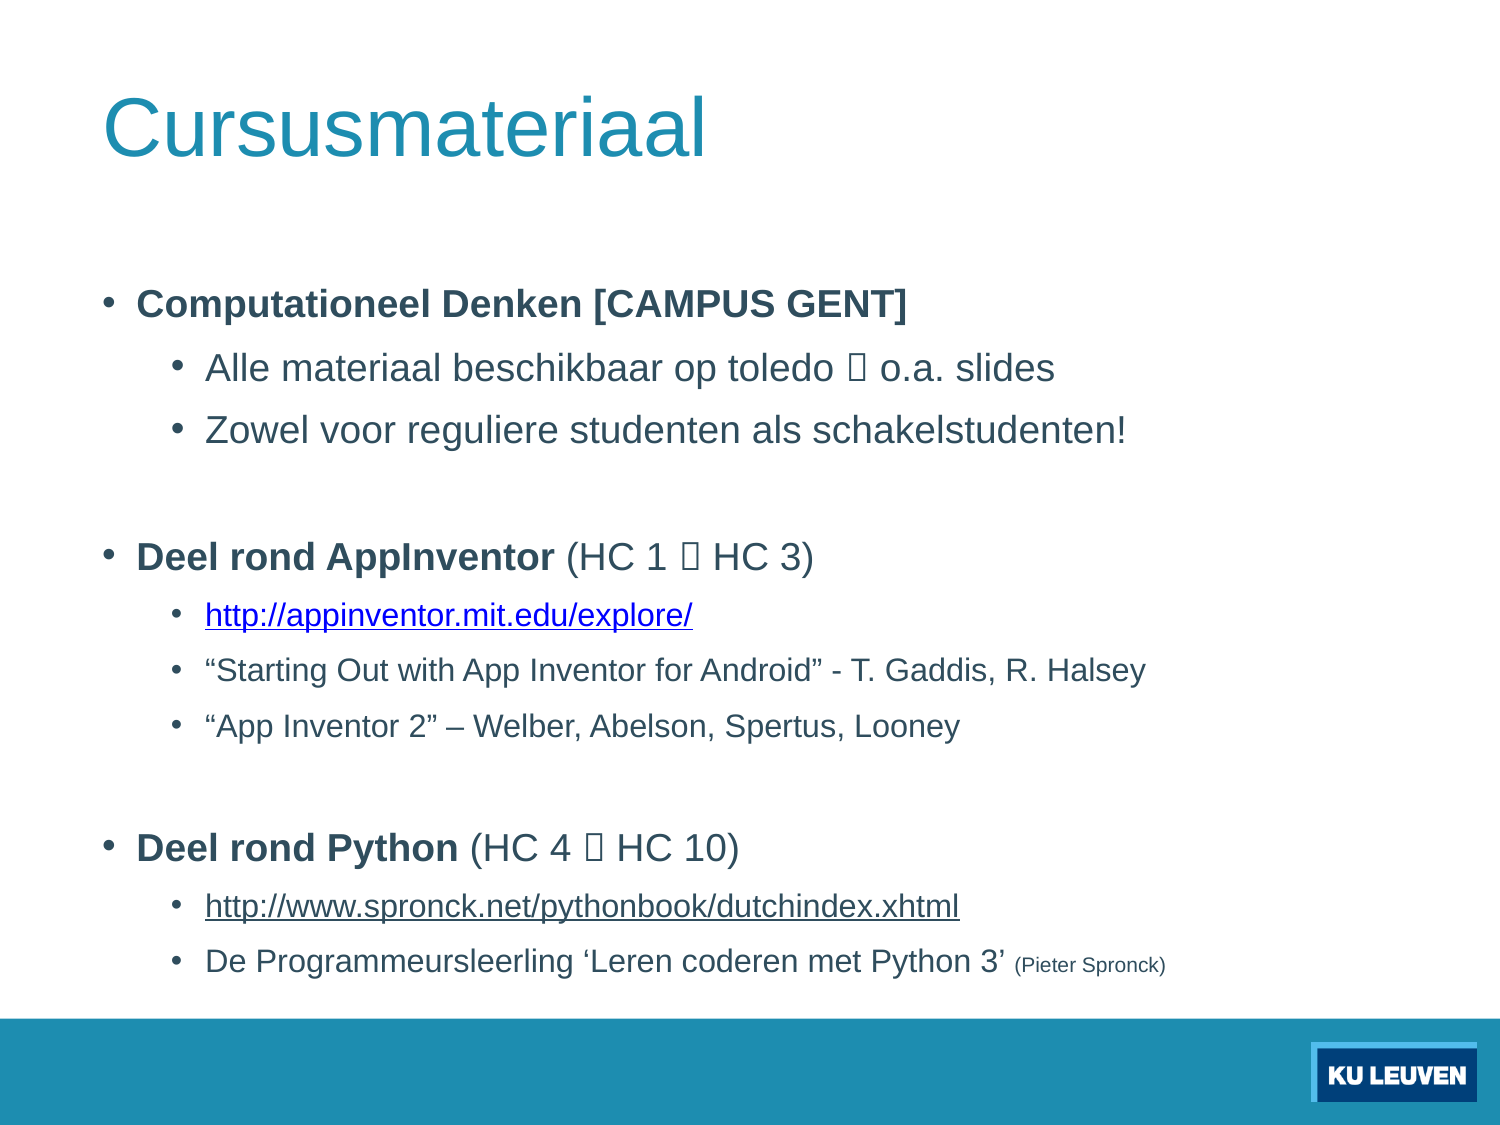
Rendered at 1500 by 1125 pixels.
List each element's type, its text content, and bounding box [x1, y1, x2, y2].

title Cursusmateriaal [93, 34, 1406, 225]
picture [1311, 1042, 1477, 1102]
list Computationeel Denken [CAMPUS GENT] Alle materiaal beschikbaar op toledo  o.a. slides Zowel voor reguliere studenten als schakelstudenten! Deel rond AppInventor (HC 1  HC 3) http://appinventor.mit.edu/explore/ “Starting Out with App Inventor for Android” - T. Gaddis, R. Halsey “App Inventor 2” – Welber, Abelson, Spertus, Looney Deel rond Python (HC 4  HC 10) http://www.spronck.net/pythonbook/dutchindex.xhtml De Programmeursleerling ‘Leren coderen met Python 3’ (Pieter Spronck) [94, 271, 1406, 993]
